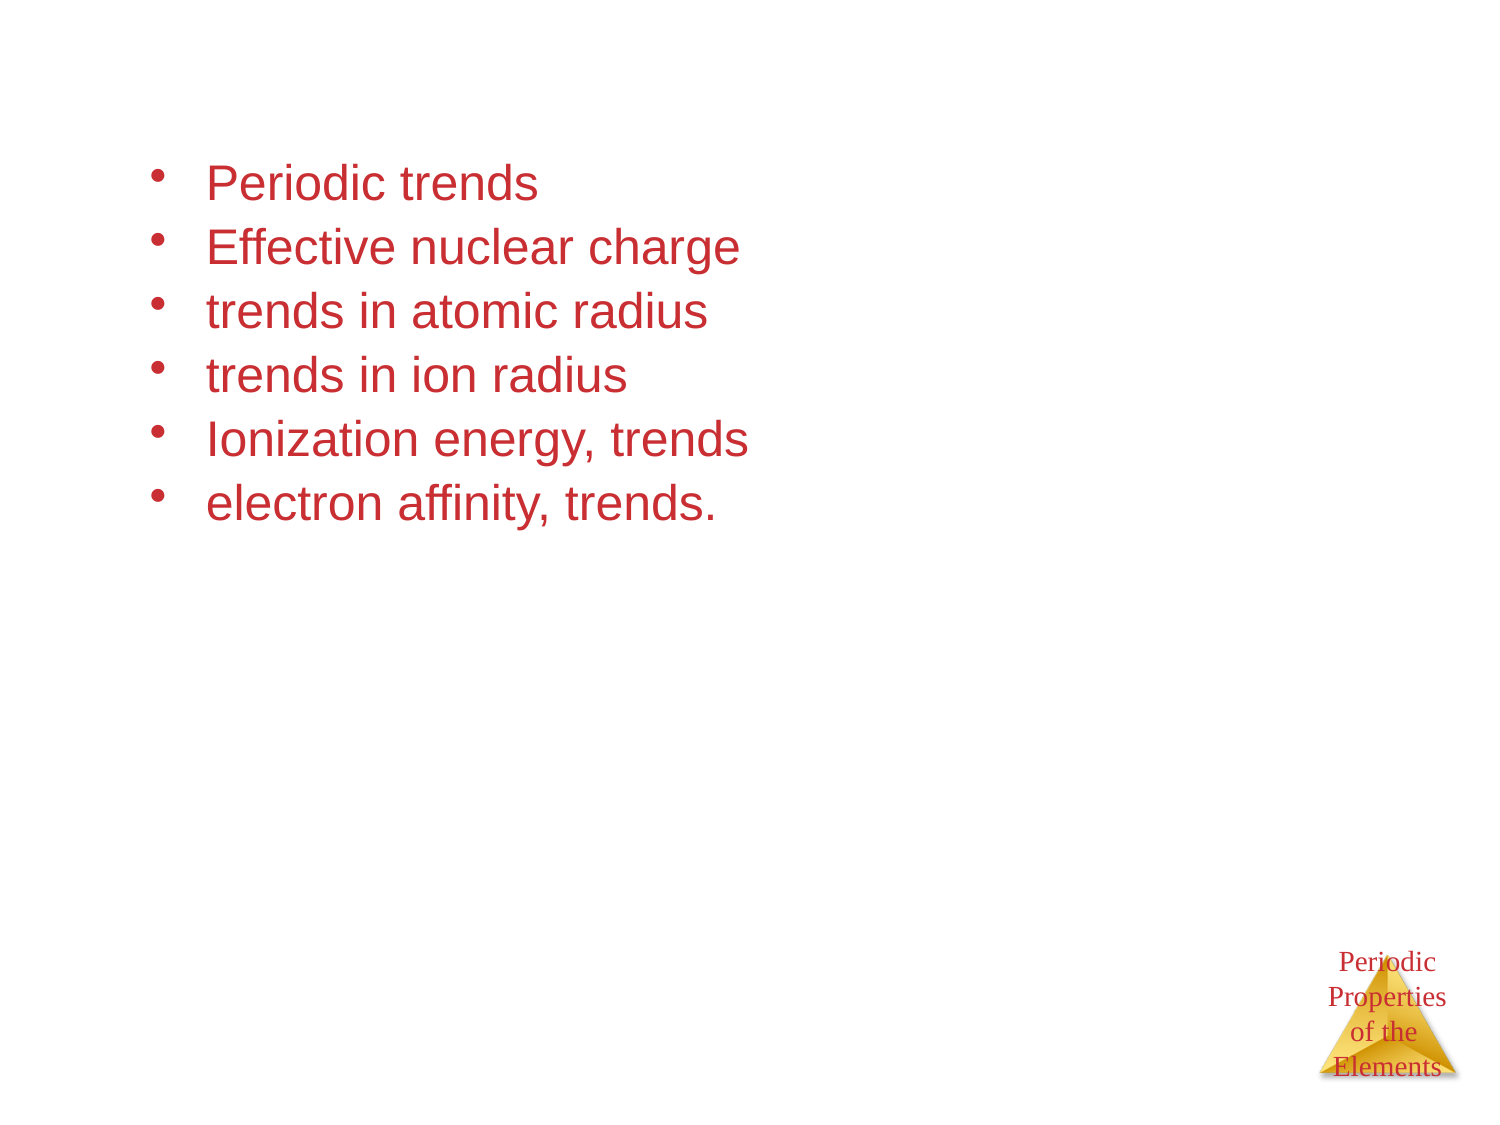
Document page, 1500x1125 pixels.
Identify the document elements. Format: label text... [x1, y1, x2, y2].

list Periodic trends Effective nuclear charge trends in atomic radius trends in ion radius Ionization energy, trends electron affinity, trends. [134, 149, 1410, 476]
picture [1275, 899, 1500, 1125]
